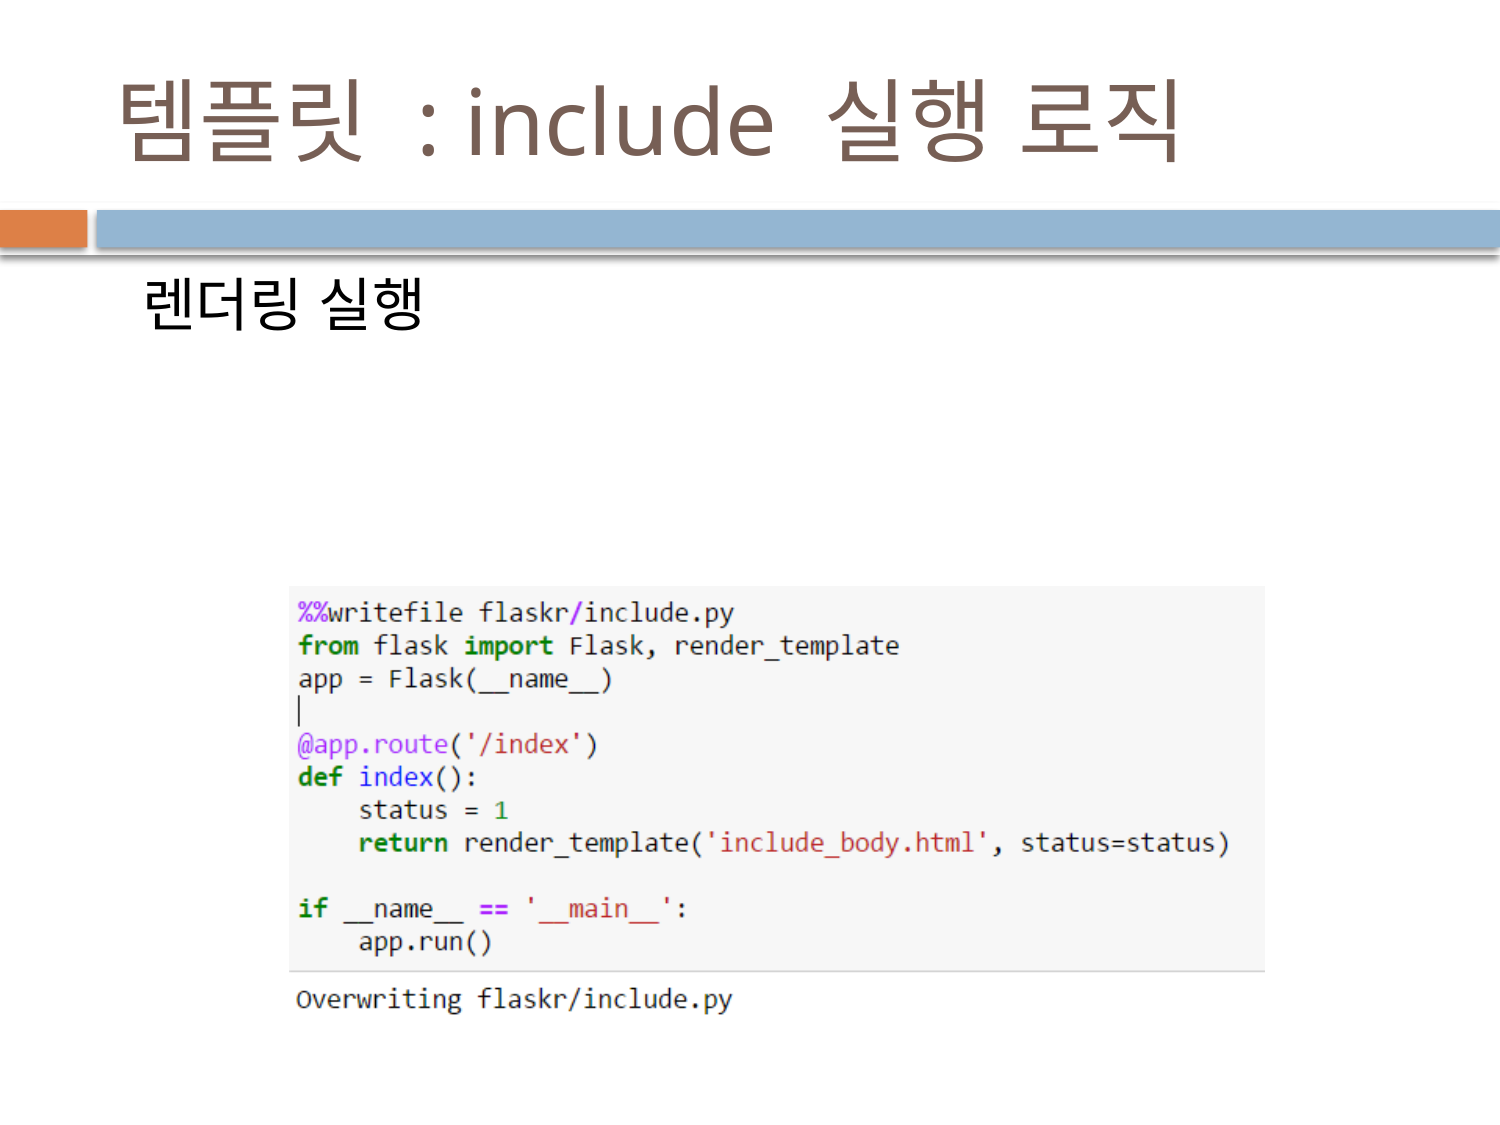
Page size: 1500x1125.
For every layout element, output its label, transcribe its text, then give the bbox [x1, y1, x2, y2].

title 템플릿 : include 실행 로직 [100, 37, 1438, 200]
text_box 렌더링 실행 [100, 261, 1412, 346]
picture [288, 585, 1265, 1024]
